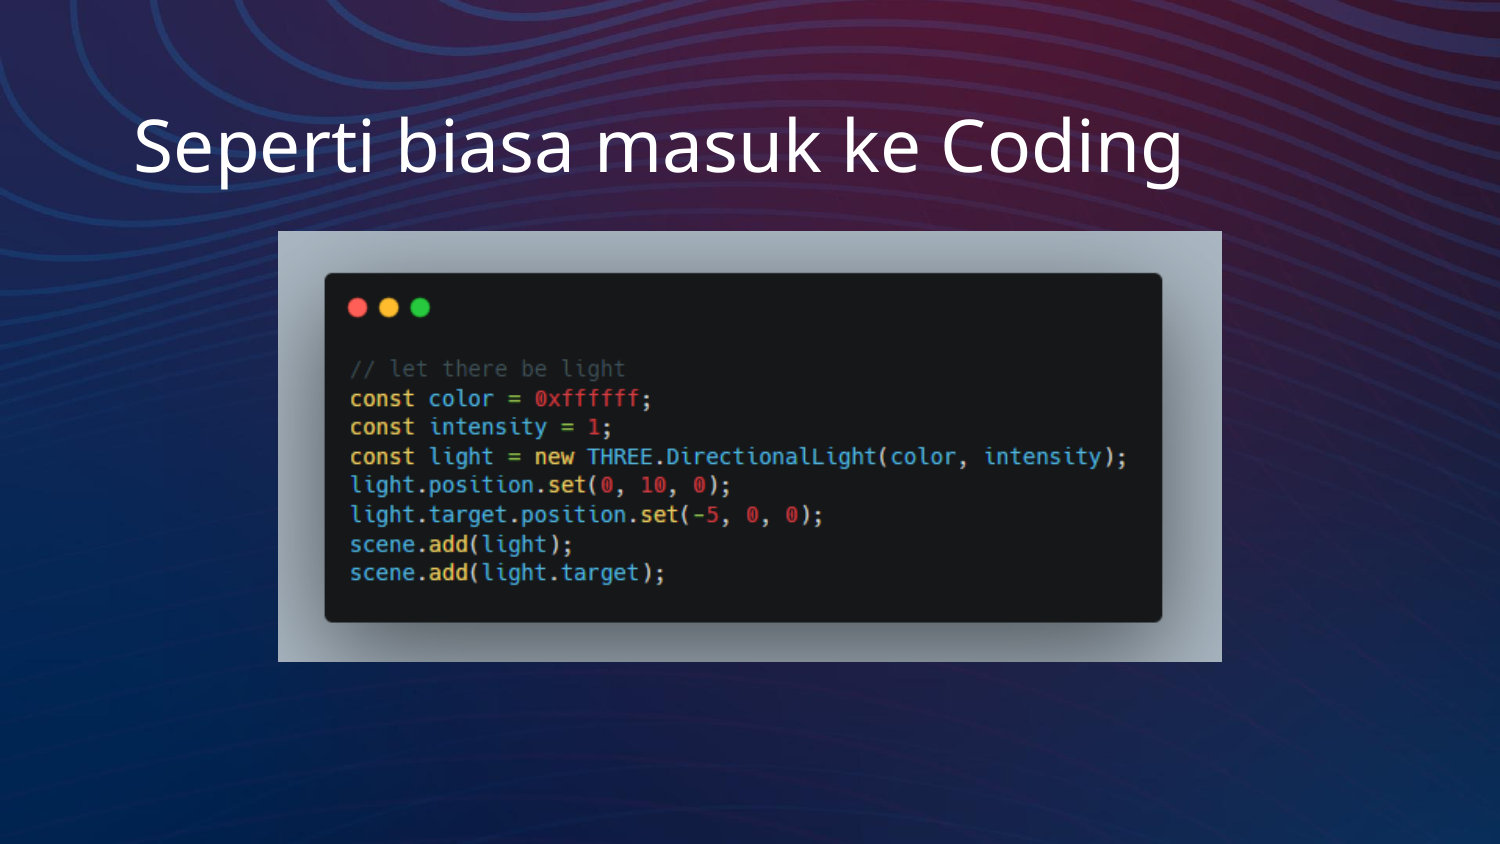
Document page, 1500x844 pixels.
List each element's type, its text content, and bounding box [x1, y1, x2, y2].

title Seperti biasa masuk ke Coding [118, 90, 1382, 208]
picture [0, 0, 1500, 844]
